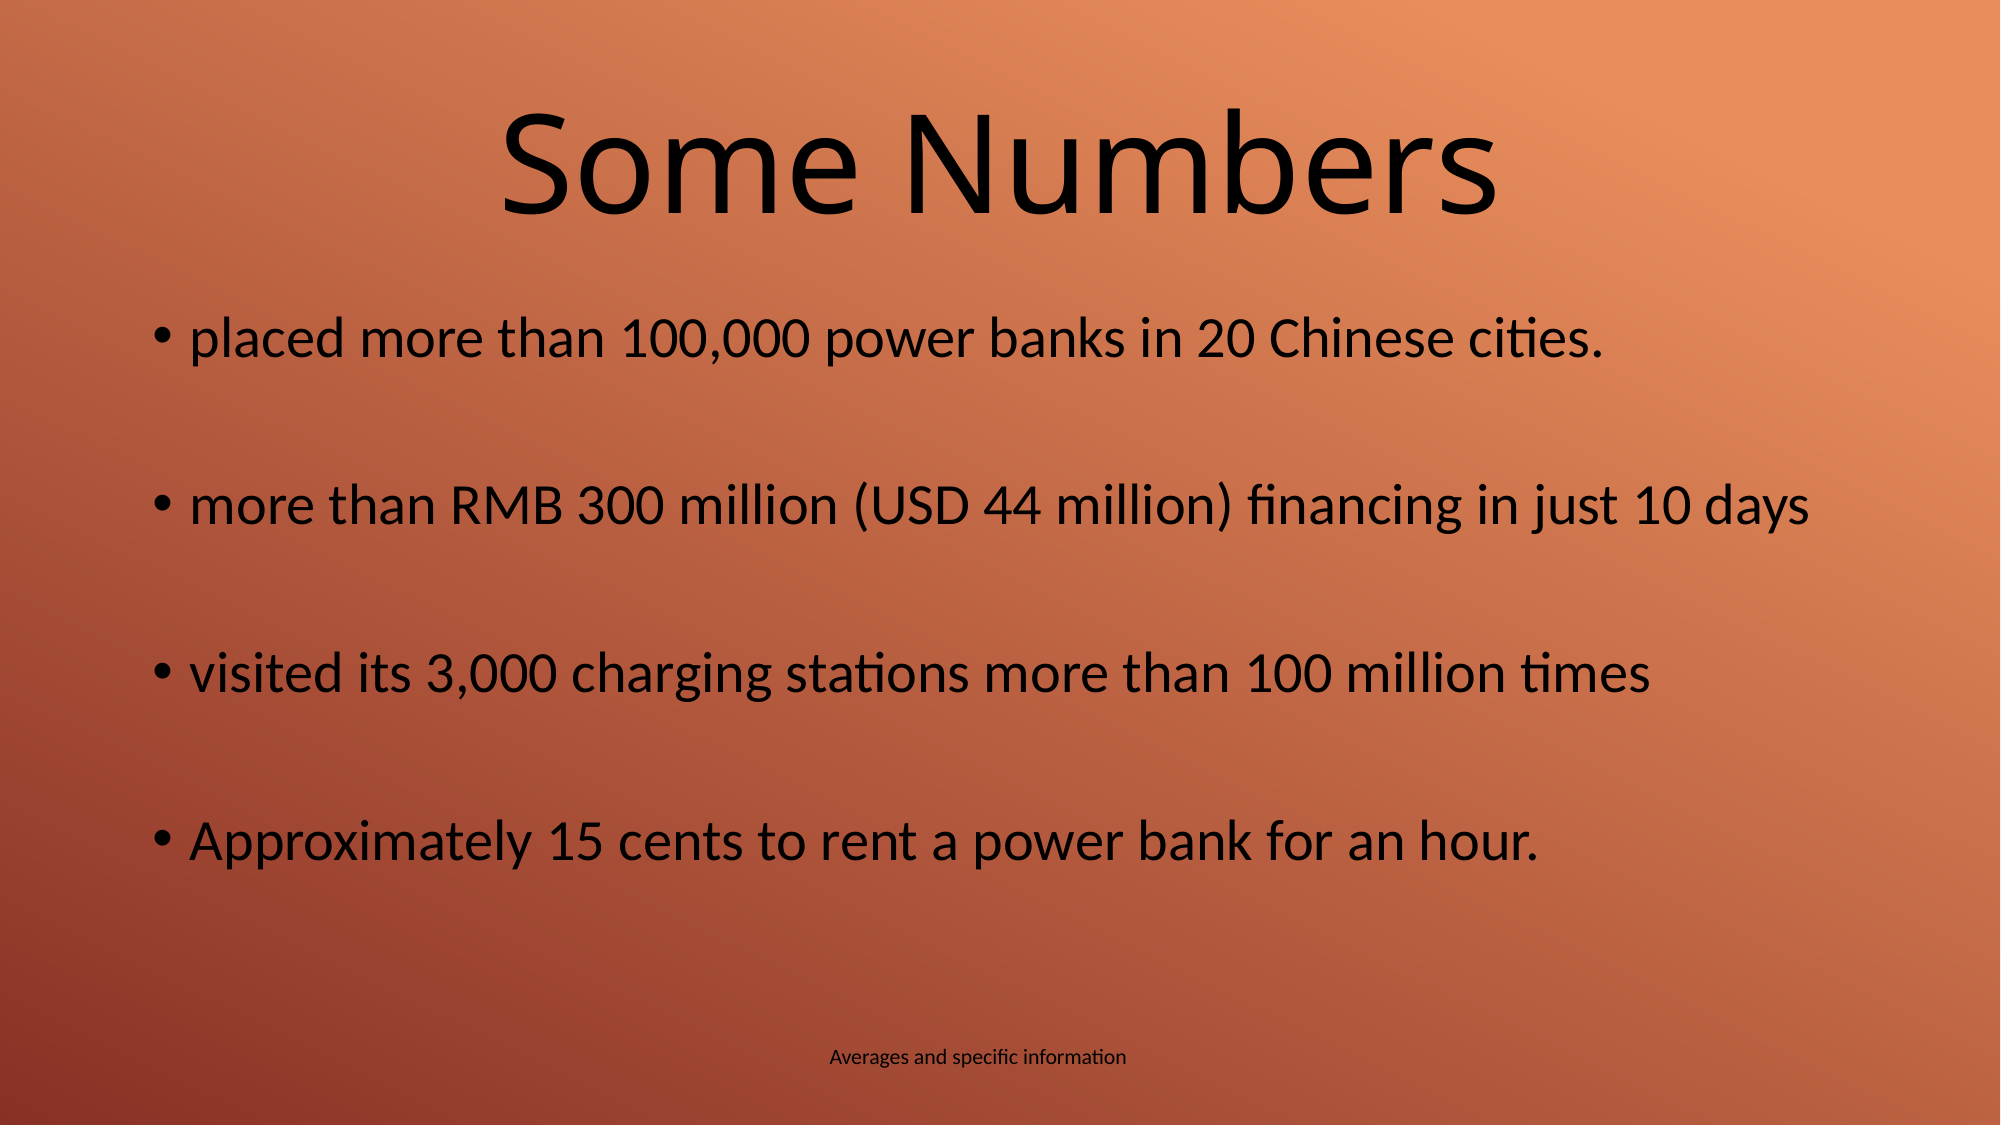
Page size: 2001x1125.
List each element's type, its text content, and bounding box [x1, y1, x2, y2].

title Some Numbers [137, 59, 1863, 278]
list placed more than 100,000 power banks in 20 Chinese cities. more than RMB 300 million (USD 44 million) financing in just 10 days visited its 3,000 charging stations more than 100 million times Approximately 15 cents to rent a power bank for an hour. [137, 299, 1863, 1014]
picture [0, 0, 2001, 1125]
text_box Averages and specific information [814, 1035, 1655, 1077]
